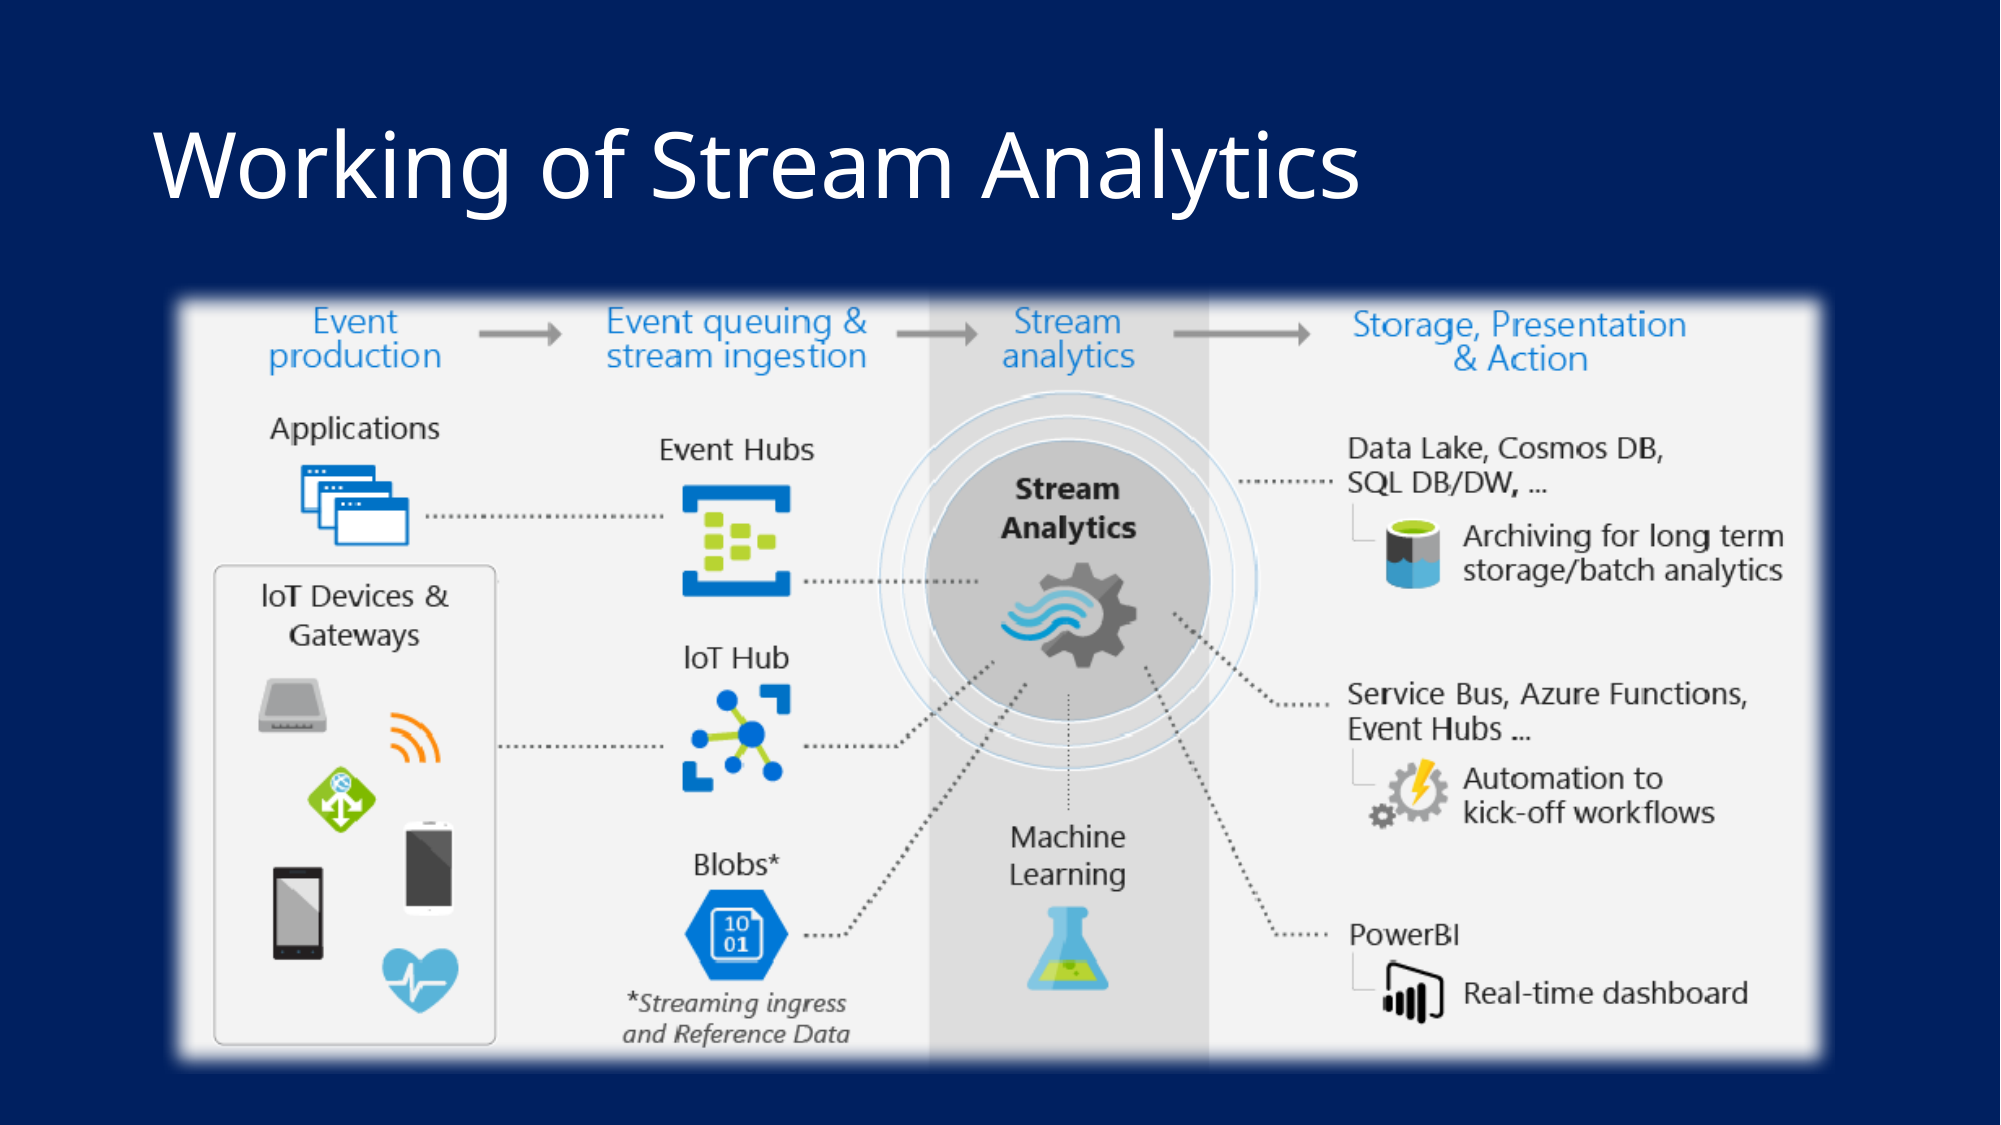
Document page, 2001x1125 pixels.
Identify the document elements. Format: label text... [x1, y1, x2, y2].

title Working of Stream Analytics [137, 59, 1863, 275]
picture [163, 283, 1835, 1074]
text_box [137, 275, 1876, 387]
